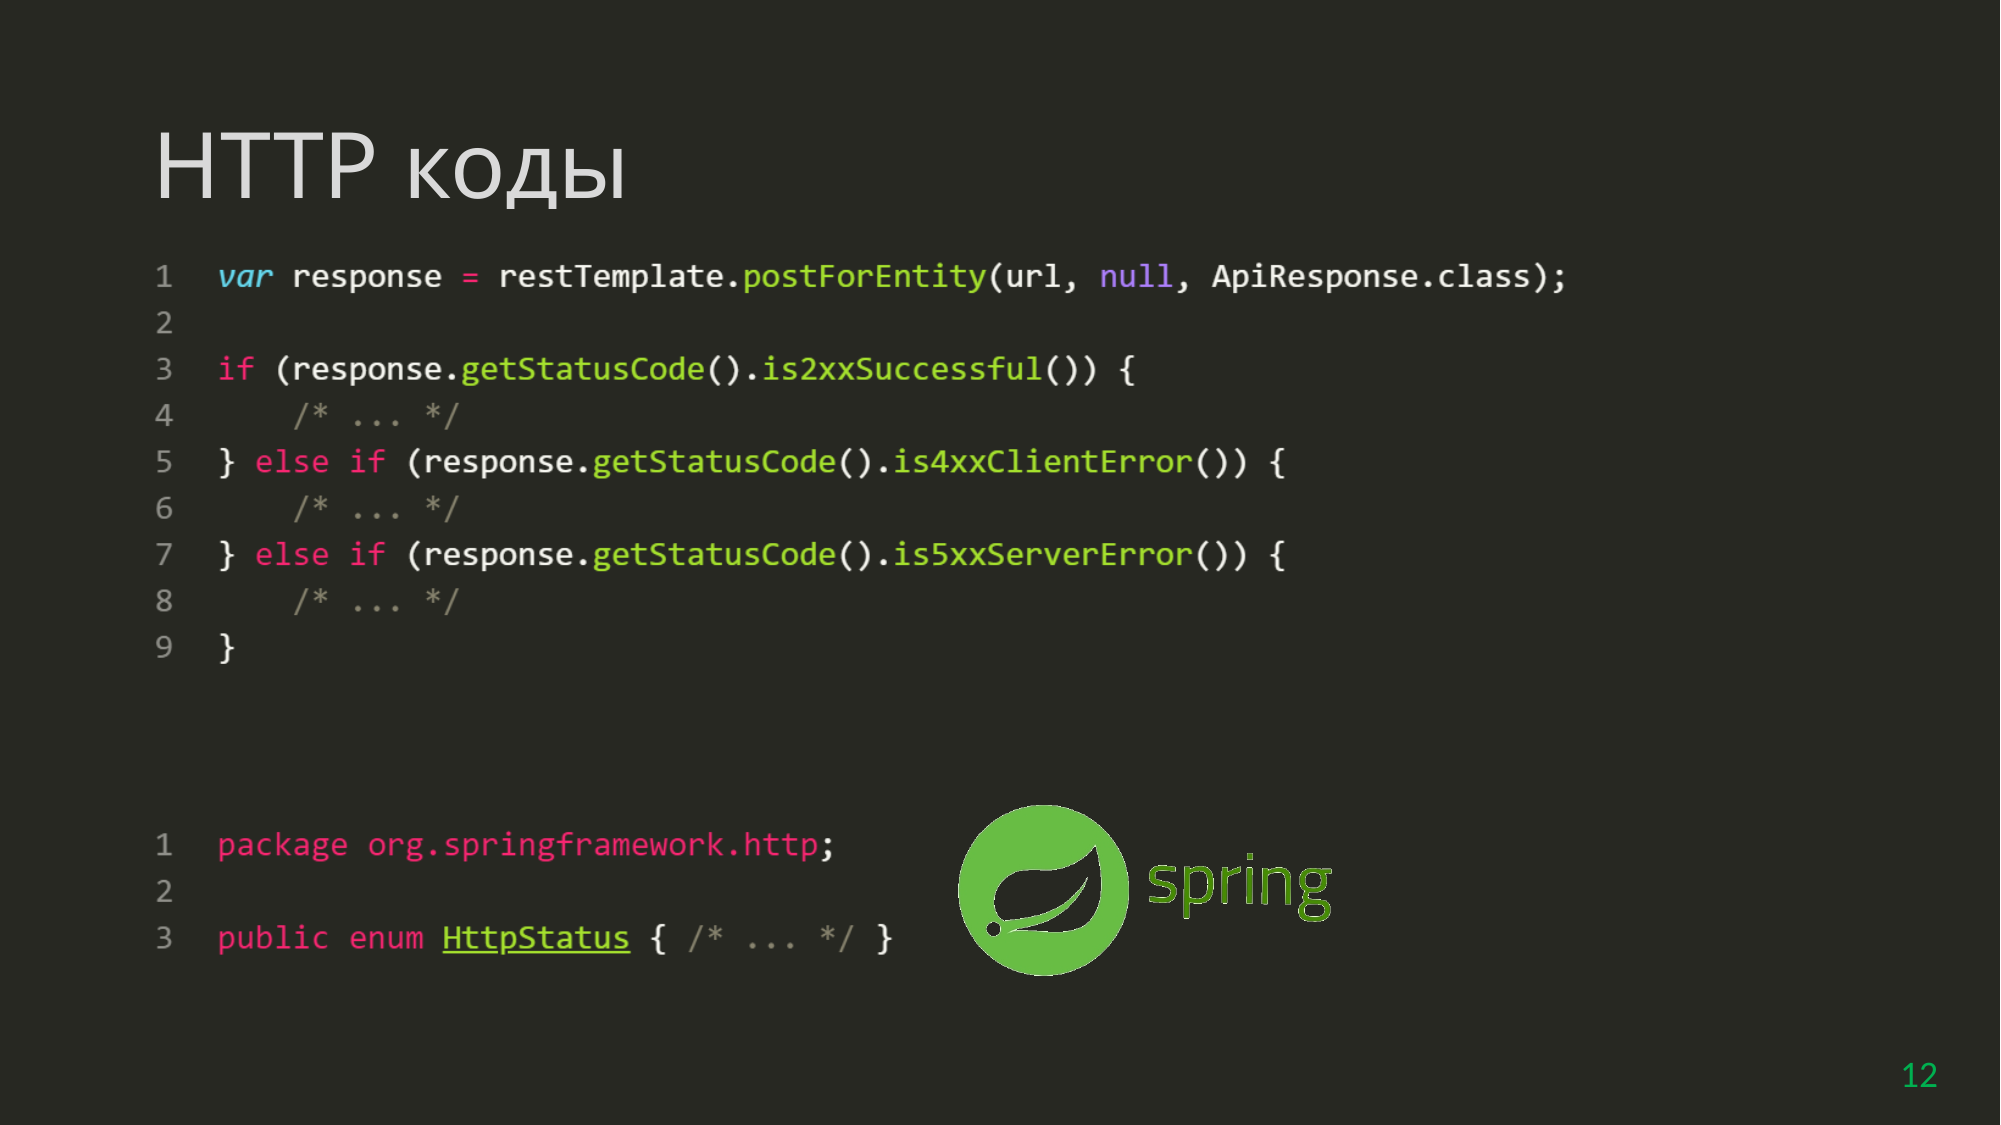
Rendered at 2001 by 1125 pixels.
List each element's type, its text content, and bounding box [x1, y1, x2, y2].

picture [110, 777, 1336, 1005]
slide_number 12 [1809, 1042, 1953, 1103]
title HTTP коды [137, 59, 1863, 278]
picture [110, 209, 1632, 714]
